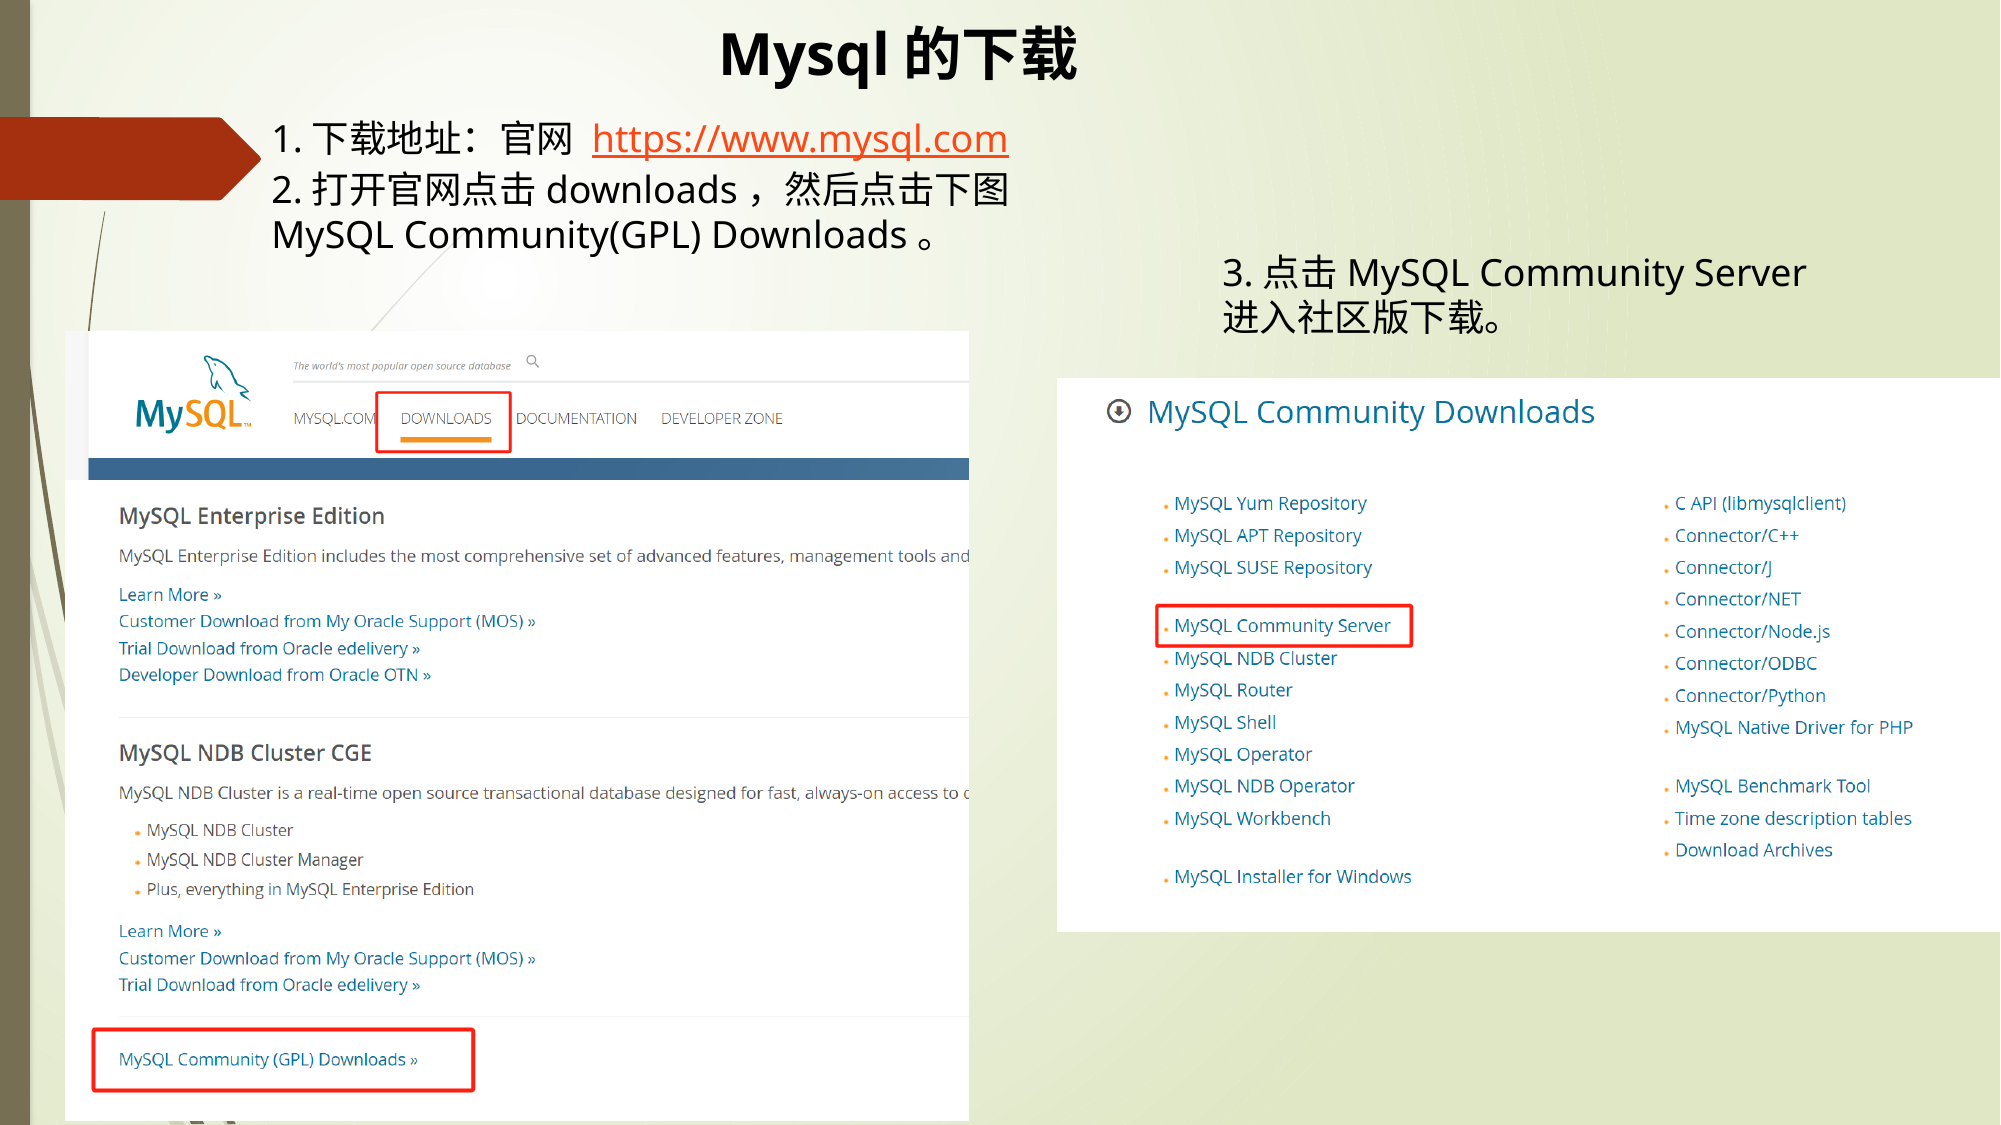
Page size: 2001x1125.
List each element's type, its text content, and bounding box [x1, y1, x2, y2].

picture [64, 331, 969, 1122]
text_box Mysql的下载 [703, 10, 1182, 95]
text_box 1.下载地址：官网 https://www.mysql.com 2.打开官网点击downloads，然后点击下图MySQL Community(GPL) Downloads。 [256, 107, 1041, 264]
picture [1056, 378, 2000, 933]
text_box 3.点击MySQL Community Server进入社区版下载。 [1207, 241, 1831, 346]
